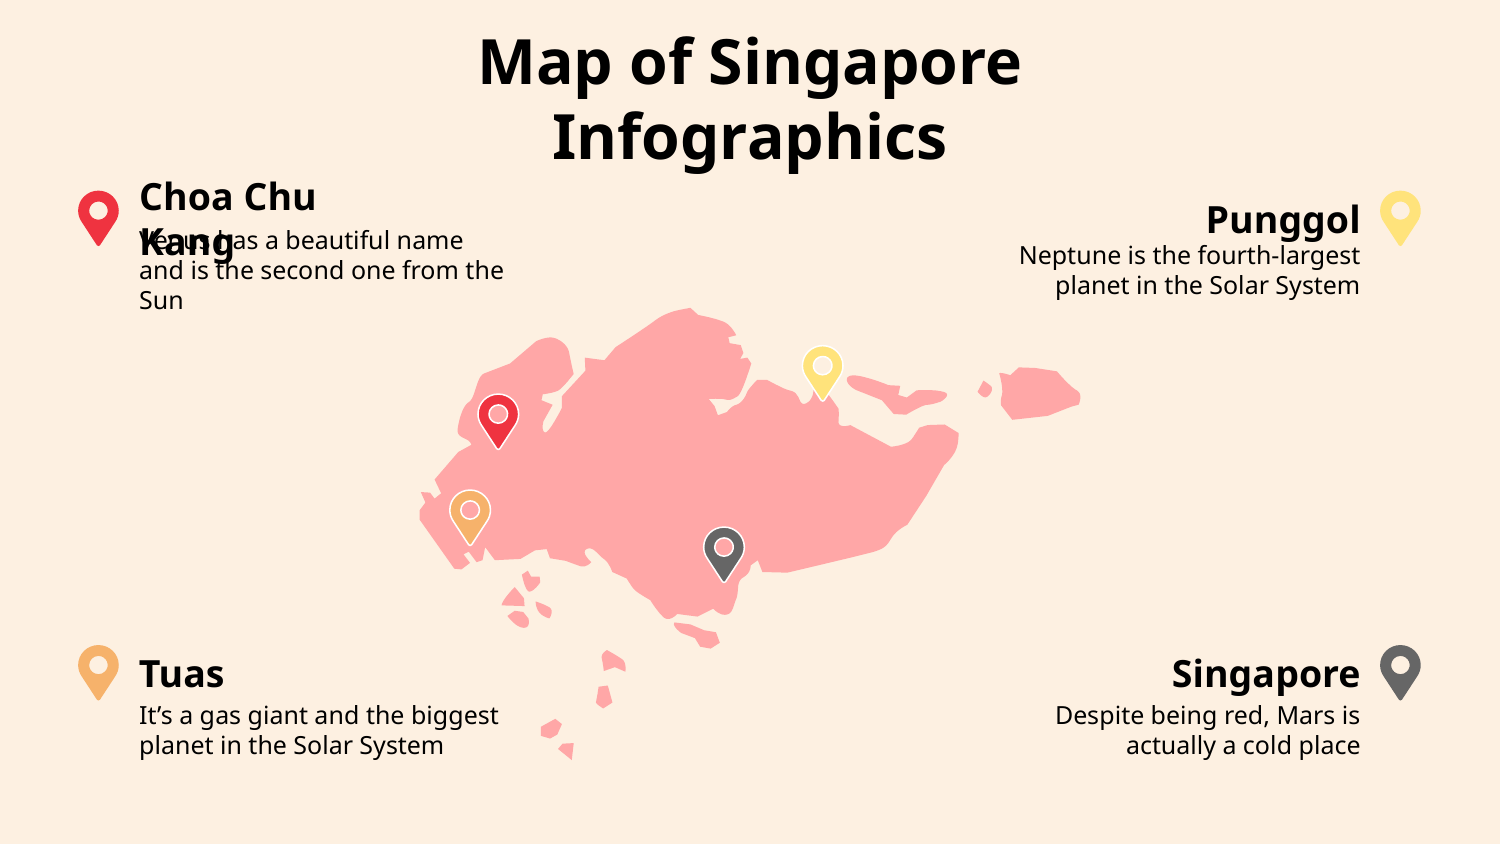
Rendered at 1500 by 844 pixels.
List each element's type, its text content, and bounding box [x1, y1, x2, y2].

text_box Venus has a beautiful name and is the second one from the Sun [124, 238, 531, 300]
text_box It’s a gas giant and the biggest planet in the Solar System [124, 693, 416, 766]
text_box Choa Chu Kang [124, 197, 386, 238]
text_box [78, 645, 119, 700]
title Map of Singapore Infographics [328, 67, 1172, 127]
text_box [419, 307, 1081, 761]
text_box Tuas [124, 652, 372, 693]
text_box [1380, 190, 1421, 247]
text_box Singapore [1092, 649, 1376, 693]
text_box [78, 190, 119, 247]
text_box Neptune is the fourth-largest planet in the Solar System [969, 238, 1376, 300]
text_box Punggol [1114, 197, 1376, 238]
text_box [1380, 645, 1421, 701]
text_box Despite being red, Mars is actually a cold place [1083, 693, 1376, 766]
